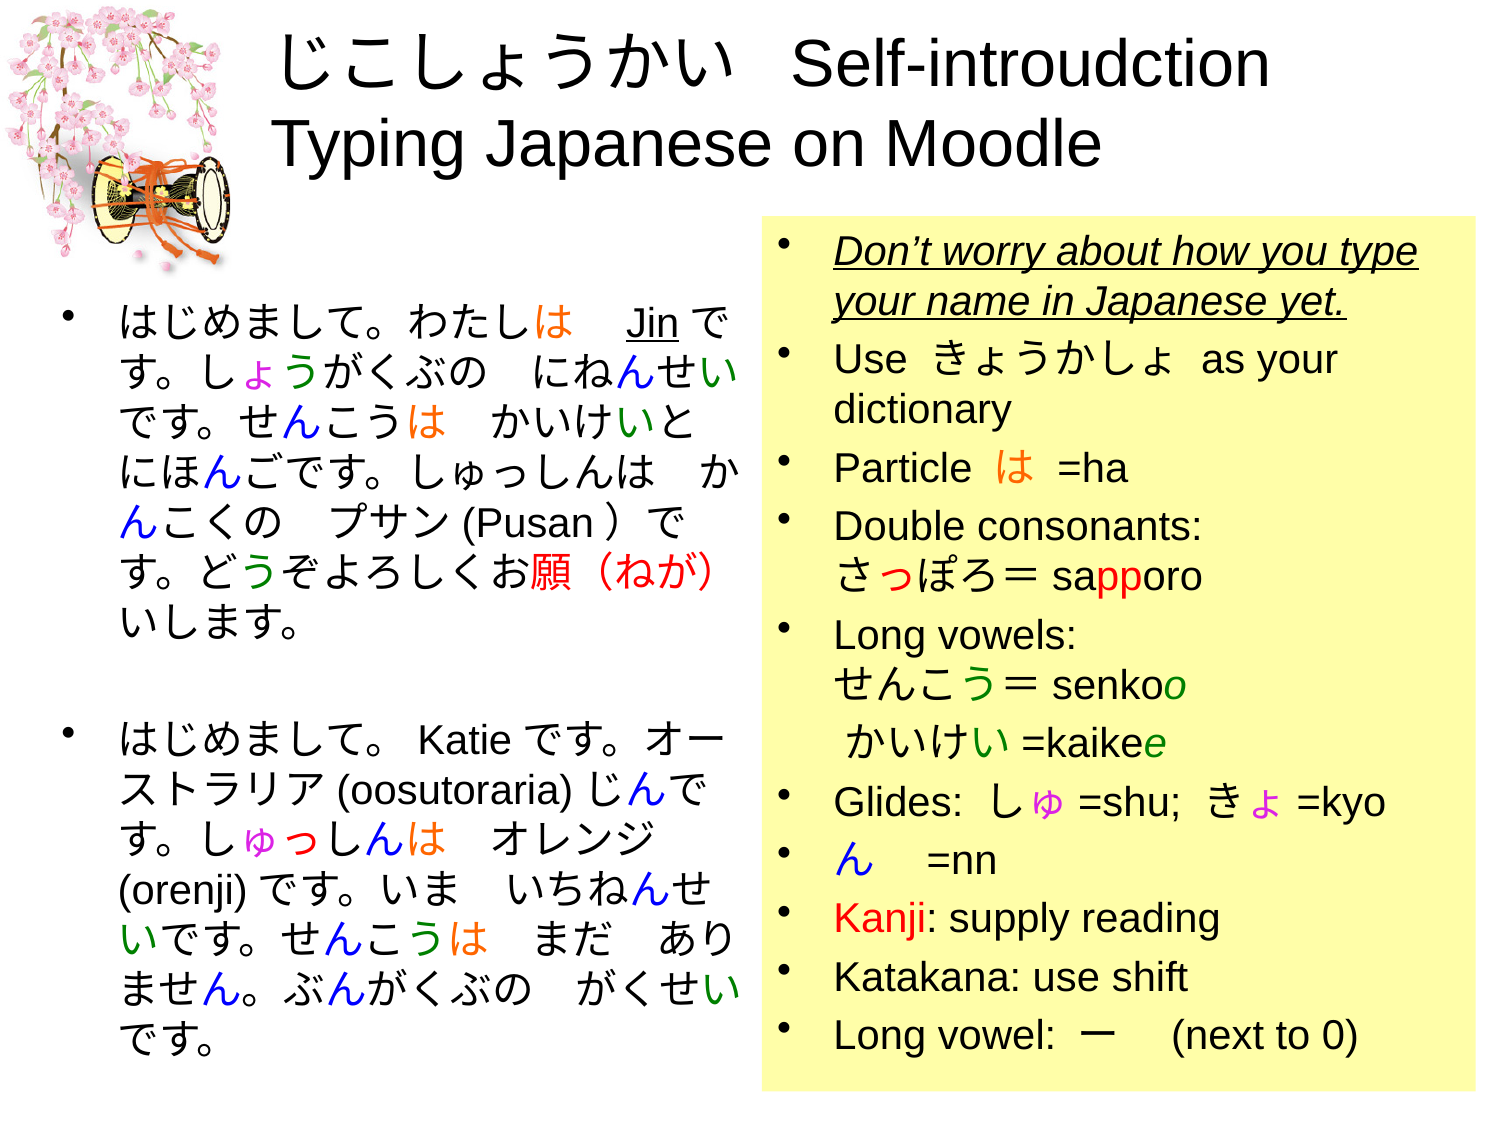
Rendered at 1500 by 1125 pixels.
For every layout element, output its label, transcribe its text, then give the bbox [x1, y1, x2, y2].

title じこしょうかい Self-introudction Typing Japanese on Moodle [255, 0, 1420, 188]
list Don’t worry about how you type your name in Japanese yet. Use きょうかしょ as your dictionary Particle は =ha Double consonants: さっぽろ＝sapporo Long vowels: せんこう＝senkoo かいけい=kaikee Glides: しゅ=shu; きょ=kyo ん =nn Kanji: supply reading Katakana: use shift Long vowel: ー (next to 0) [761, 215, 1476, 1092]
list はじめまして。わたしは Jinです。しょうがくぶの にねんせいです。せんこうは かいけいと にほんごです。しゅっしんは かんこくの プサン(Pusan）です。どうぞよろしくお願（ねが）いします。 はじめまして。Katieです。オーストラリア(oosutoraria)じんです。しゅっしんは オレンジ(orenji)です。いま いちねんせいです。せんこうは まだ ありません。ぶんがくぶの がくせいです。 [46, 287, 761, 1027]
picture [0, 0, 244, 279]
slide_number 31 [1074, 1024, 1426, 1103]
